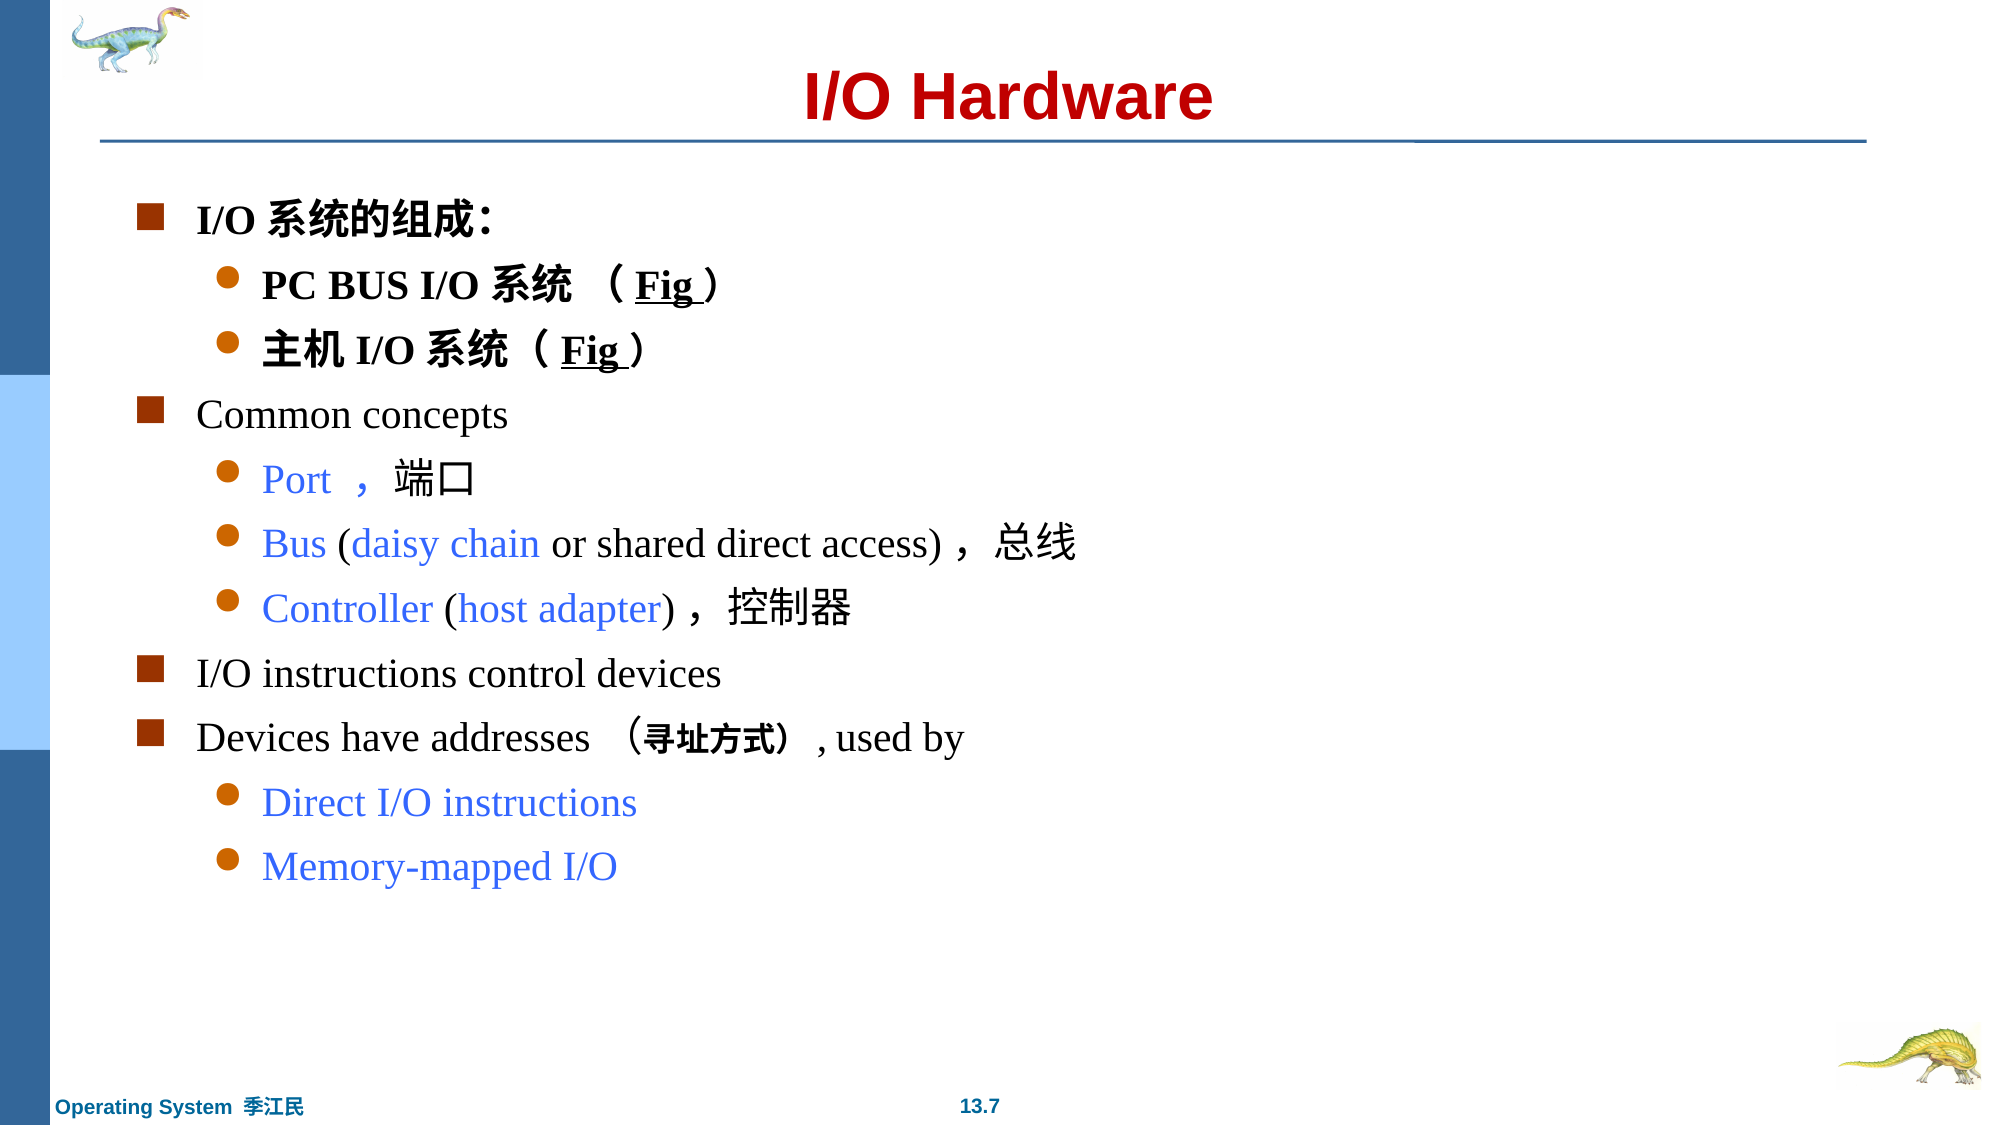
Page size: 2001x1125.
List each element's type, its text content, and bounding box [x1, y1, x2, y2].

list I/O系统的组成： PC BUS I/O系统 （Fig ） 主机I/O系统（Fig ） Common concepts Port ，端口 Bus (daisy chain or shared direct access)，总线 Controller (host adapter)，控制器 I/O instructions control devices Devices have addresses（寻址方式）, used by Direct I/O instructions Memory-mapped I/O [125, 185, 1900, 1005]
title I/O Hardware [99, 45, 1900, 141]
picture [1836, 1022, 1982, 1090]
picture [62, 0, 203, 80]
